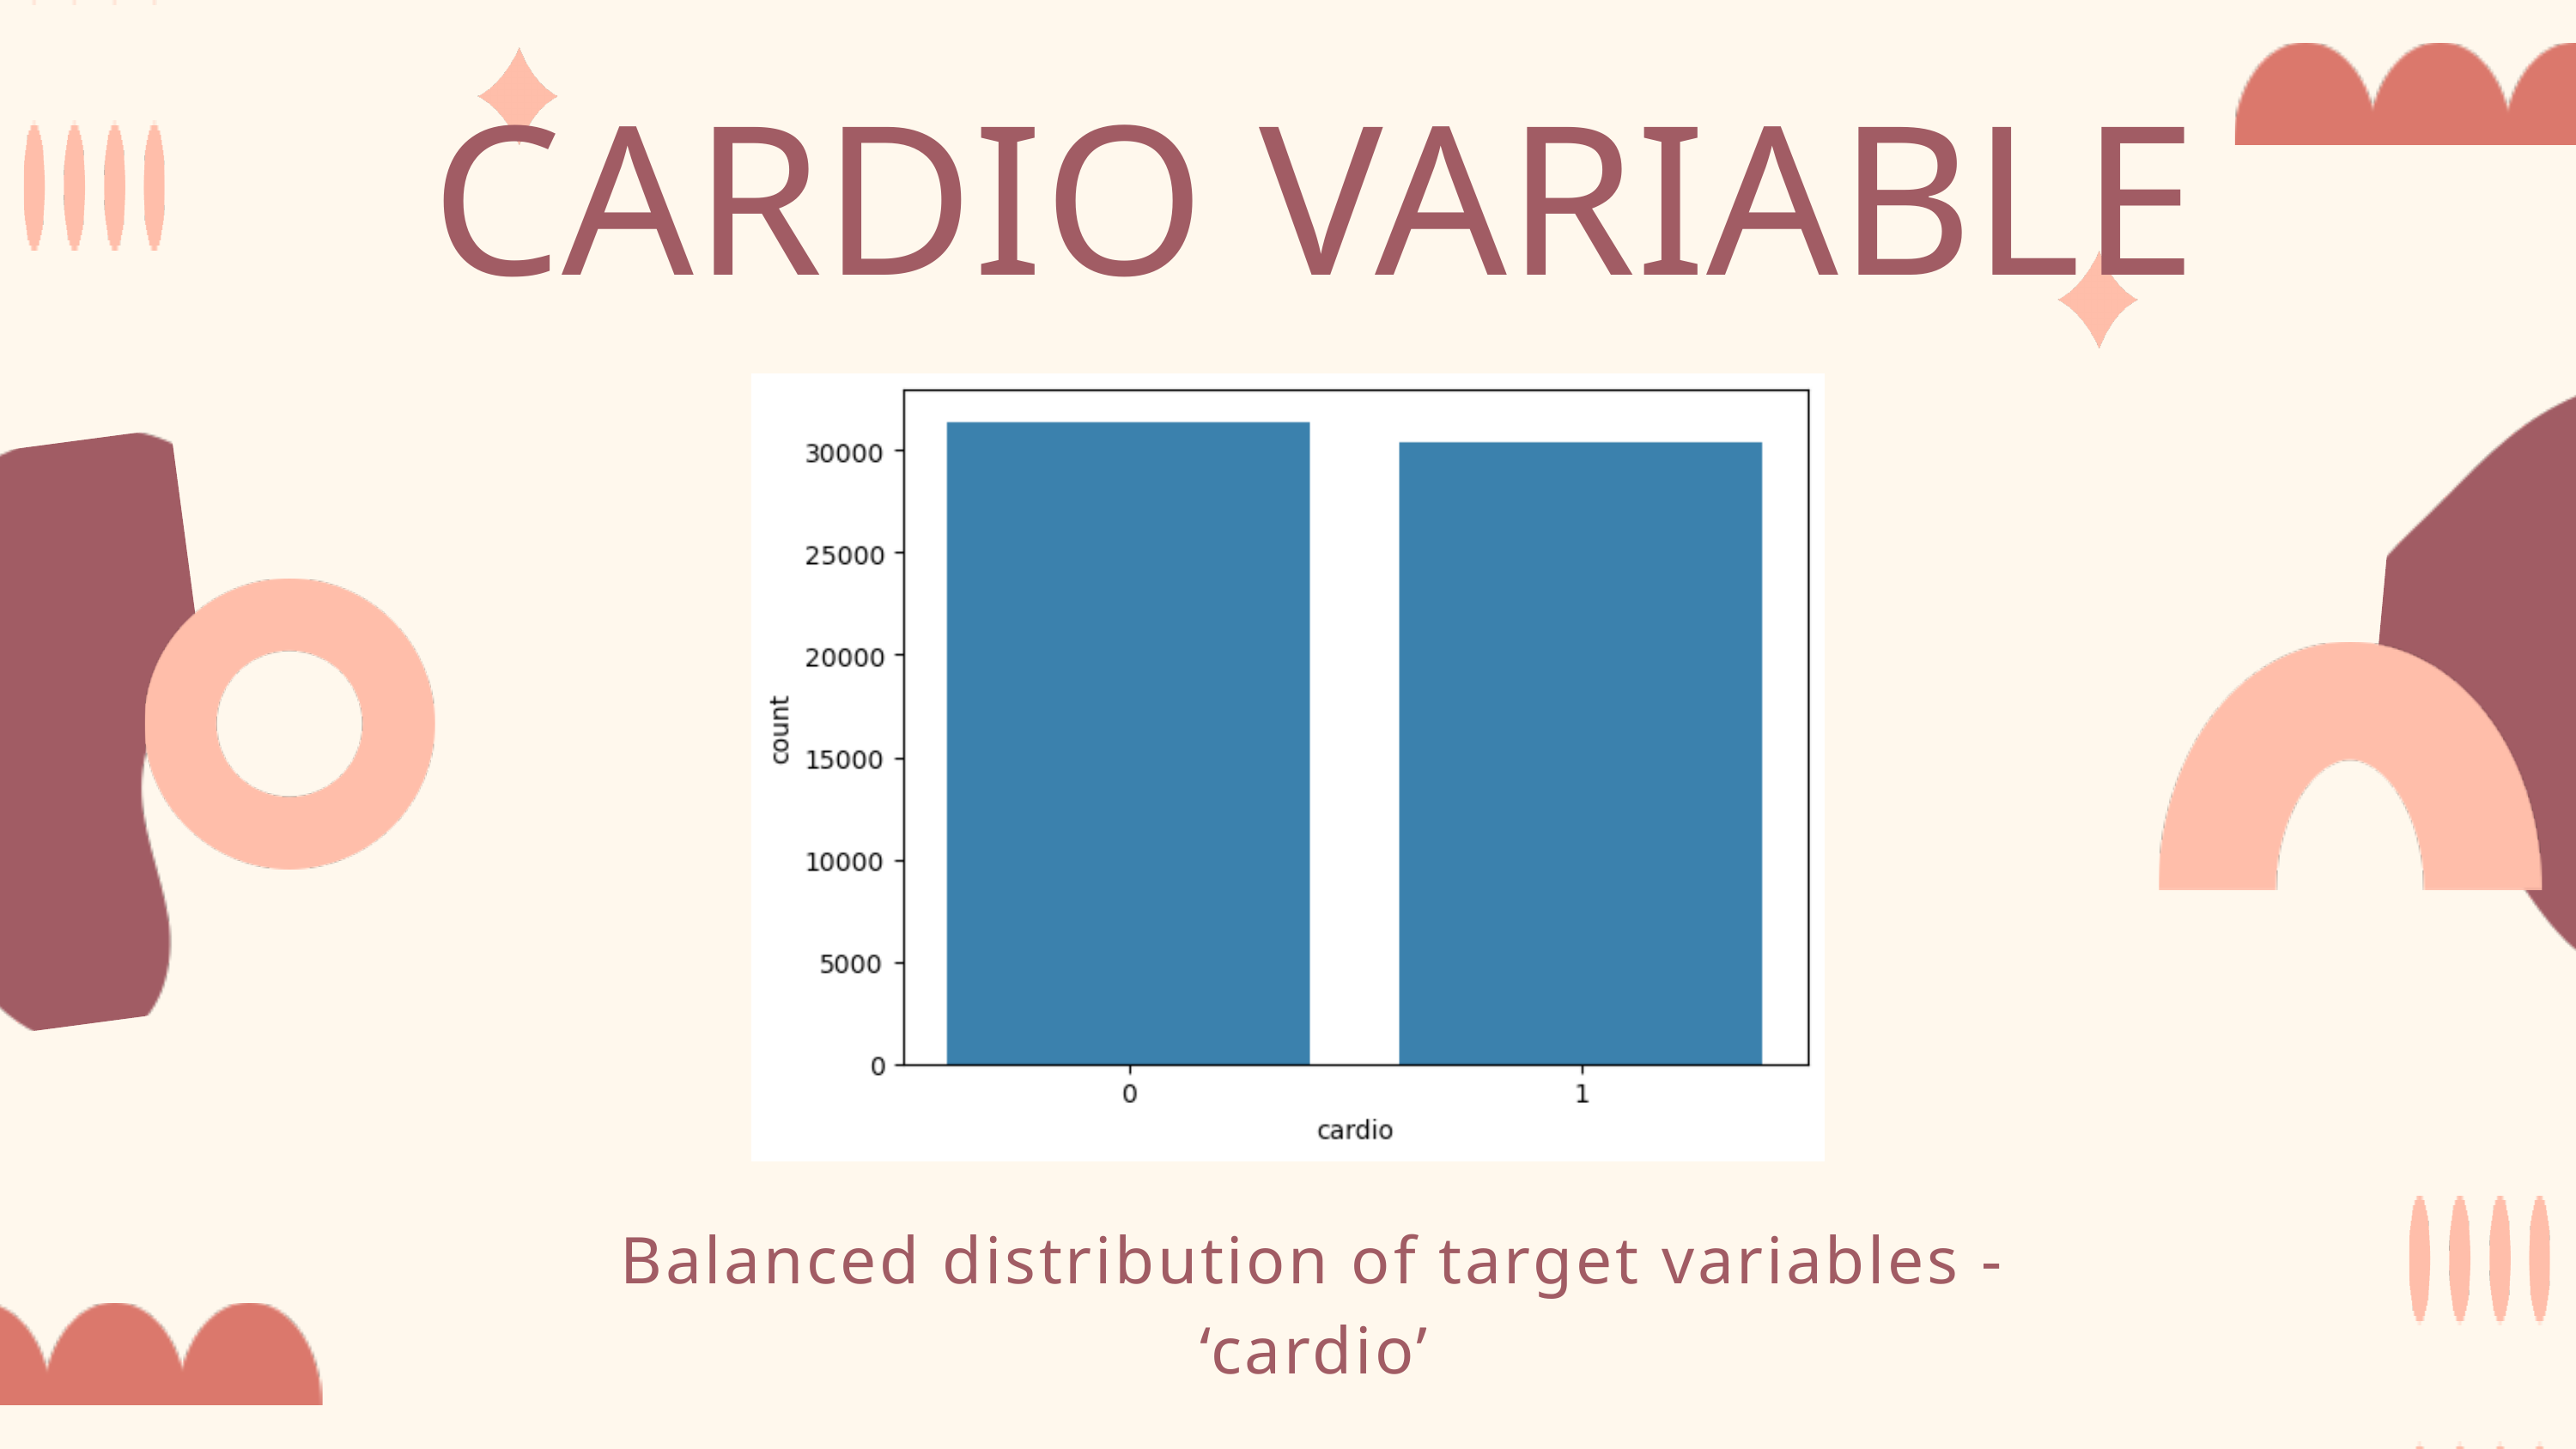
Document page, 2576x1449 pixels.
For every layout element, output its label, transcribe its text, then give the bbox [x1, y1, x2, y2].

text_box [144, 579, 435, 870]
text_box [2159, 642, 2543, 890]
text_box [2409, 1196, 2550, 1449]
text_box [750, 373, 1825, 1161]
text_box [2275, 43, 2576, 145]
text_box CARDIO VARIABLE [354, 27, 2275, 317]
text_box [2350, 373, 2576, 973]
text_box [23, 0, 165, 251]
text_box Balanced distribution of target variables - ‘cardio’ [583, 1206, 2045, 1387]
text_box [0, 427, 247, 1036]
text_box [2057, 317, 2138, 349]
text_box [0, 1303, 323, 1405]
